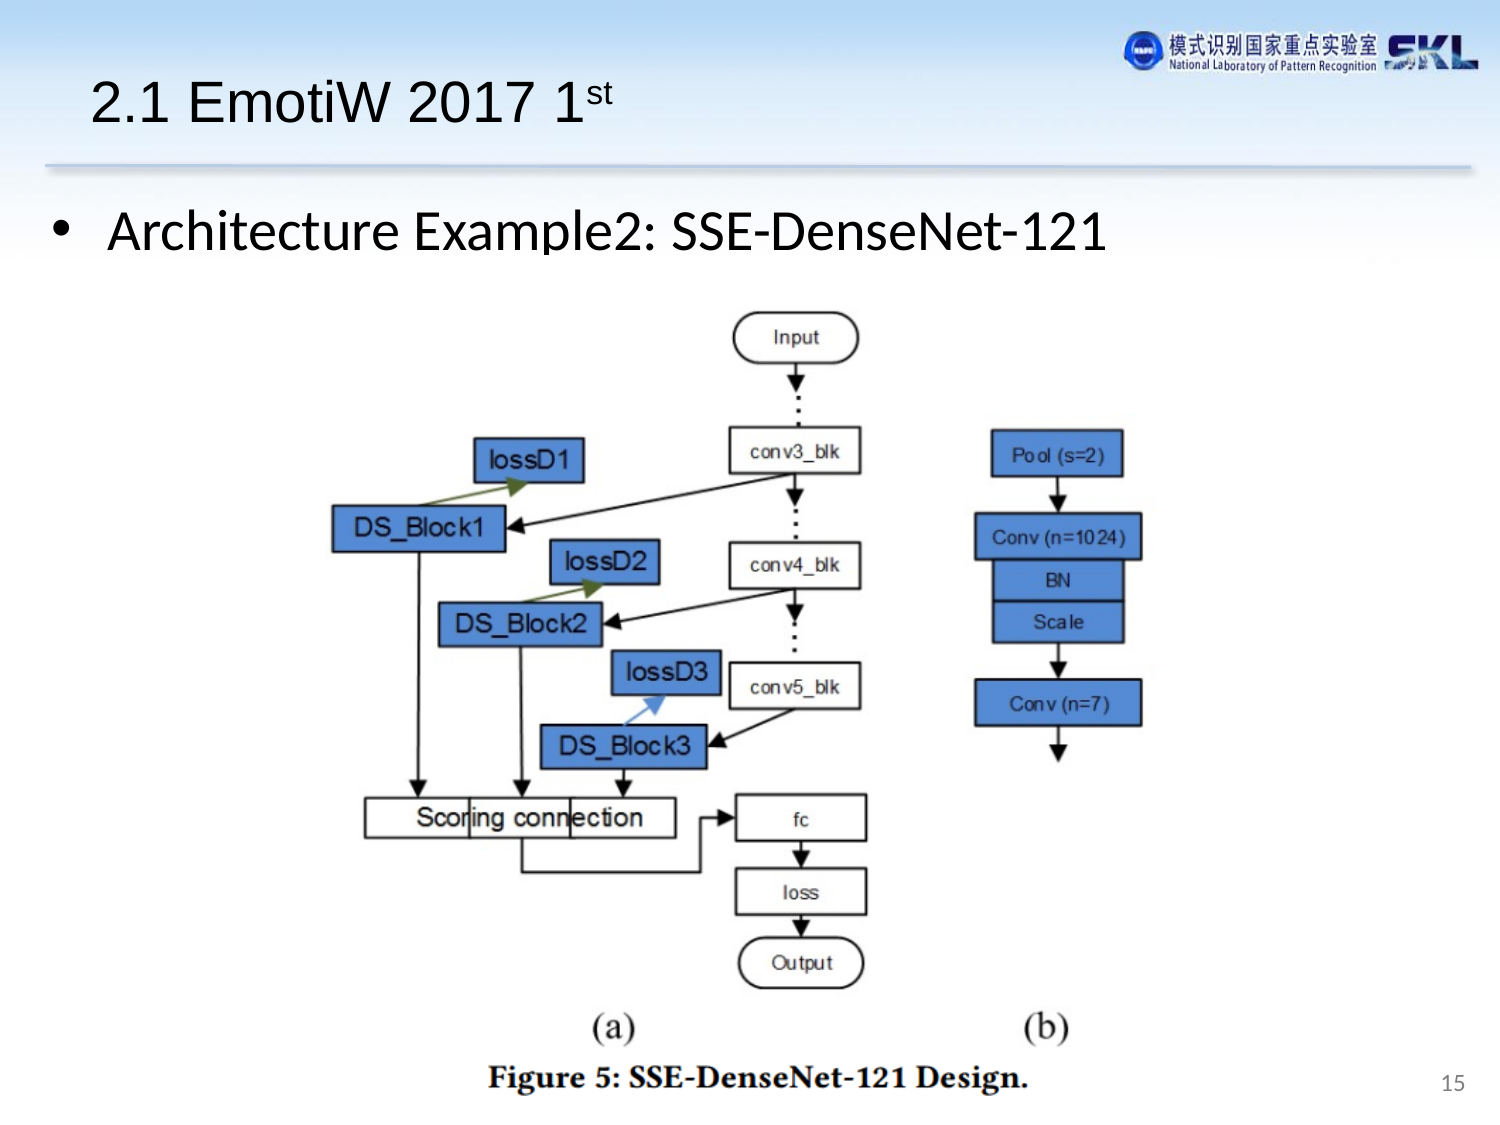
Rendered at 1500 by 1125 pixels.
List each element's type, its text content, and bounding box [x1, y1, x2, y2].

list Architecture Example2: SSE-DenseNet-121 [36, 184, 1472, 1083]
title 2.1 EmotiW 2017 1st [75, 45, 880, 153]
picture [0, 0, 1500, 1125]
slide_number 15 [1403, 1051, 1481, 1112]
